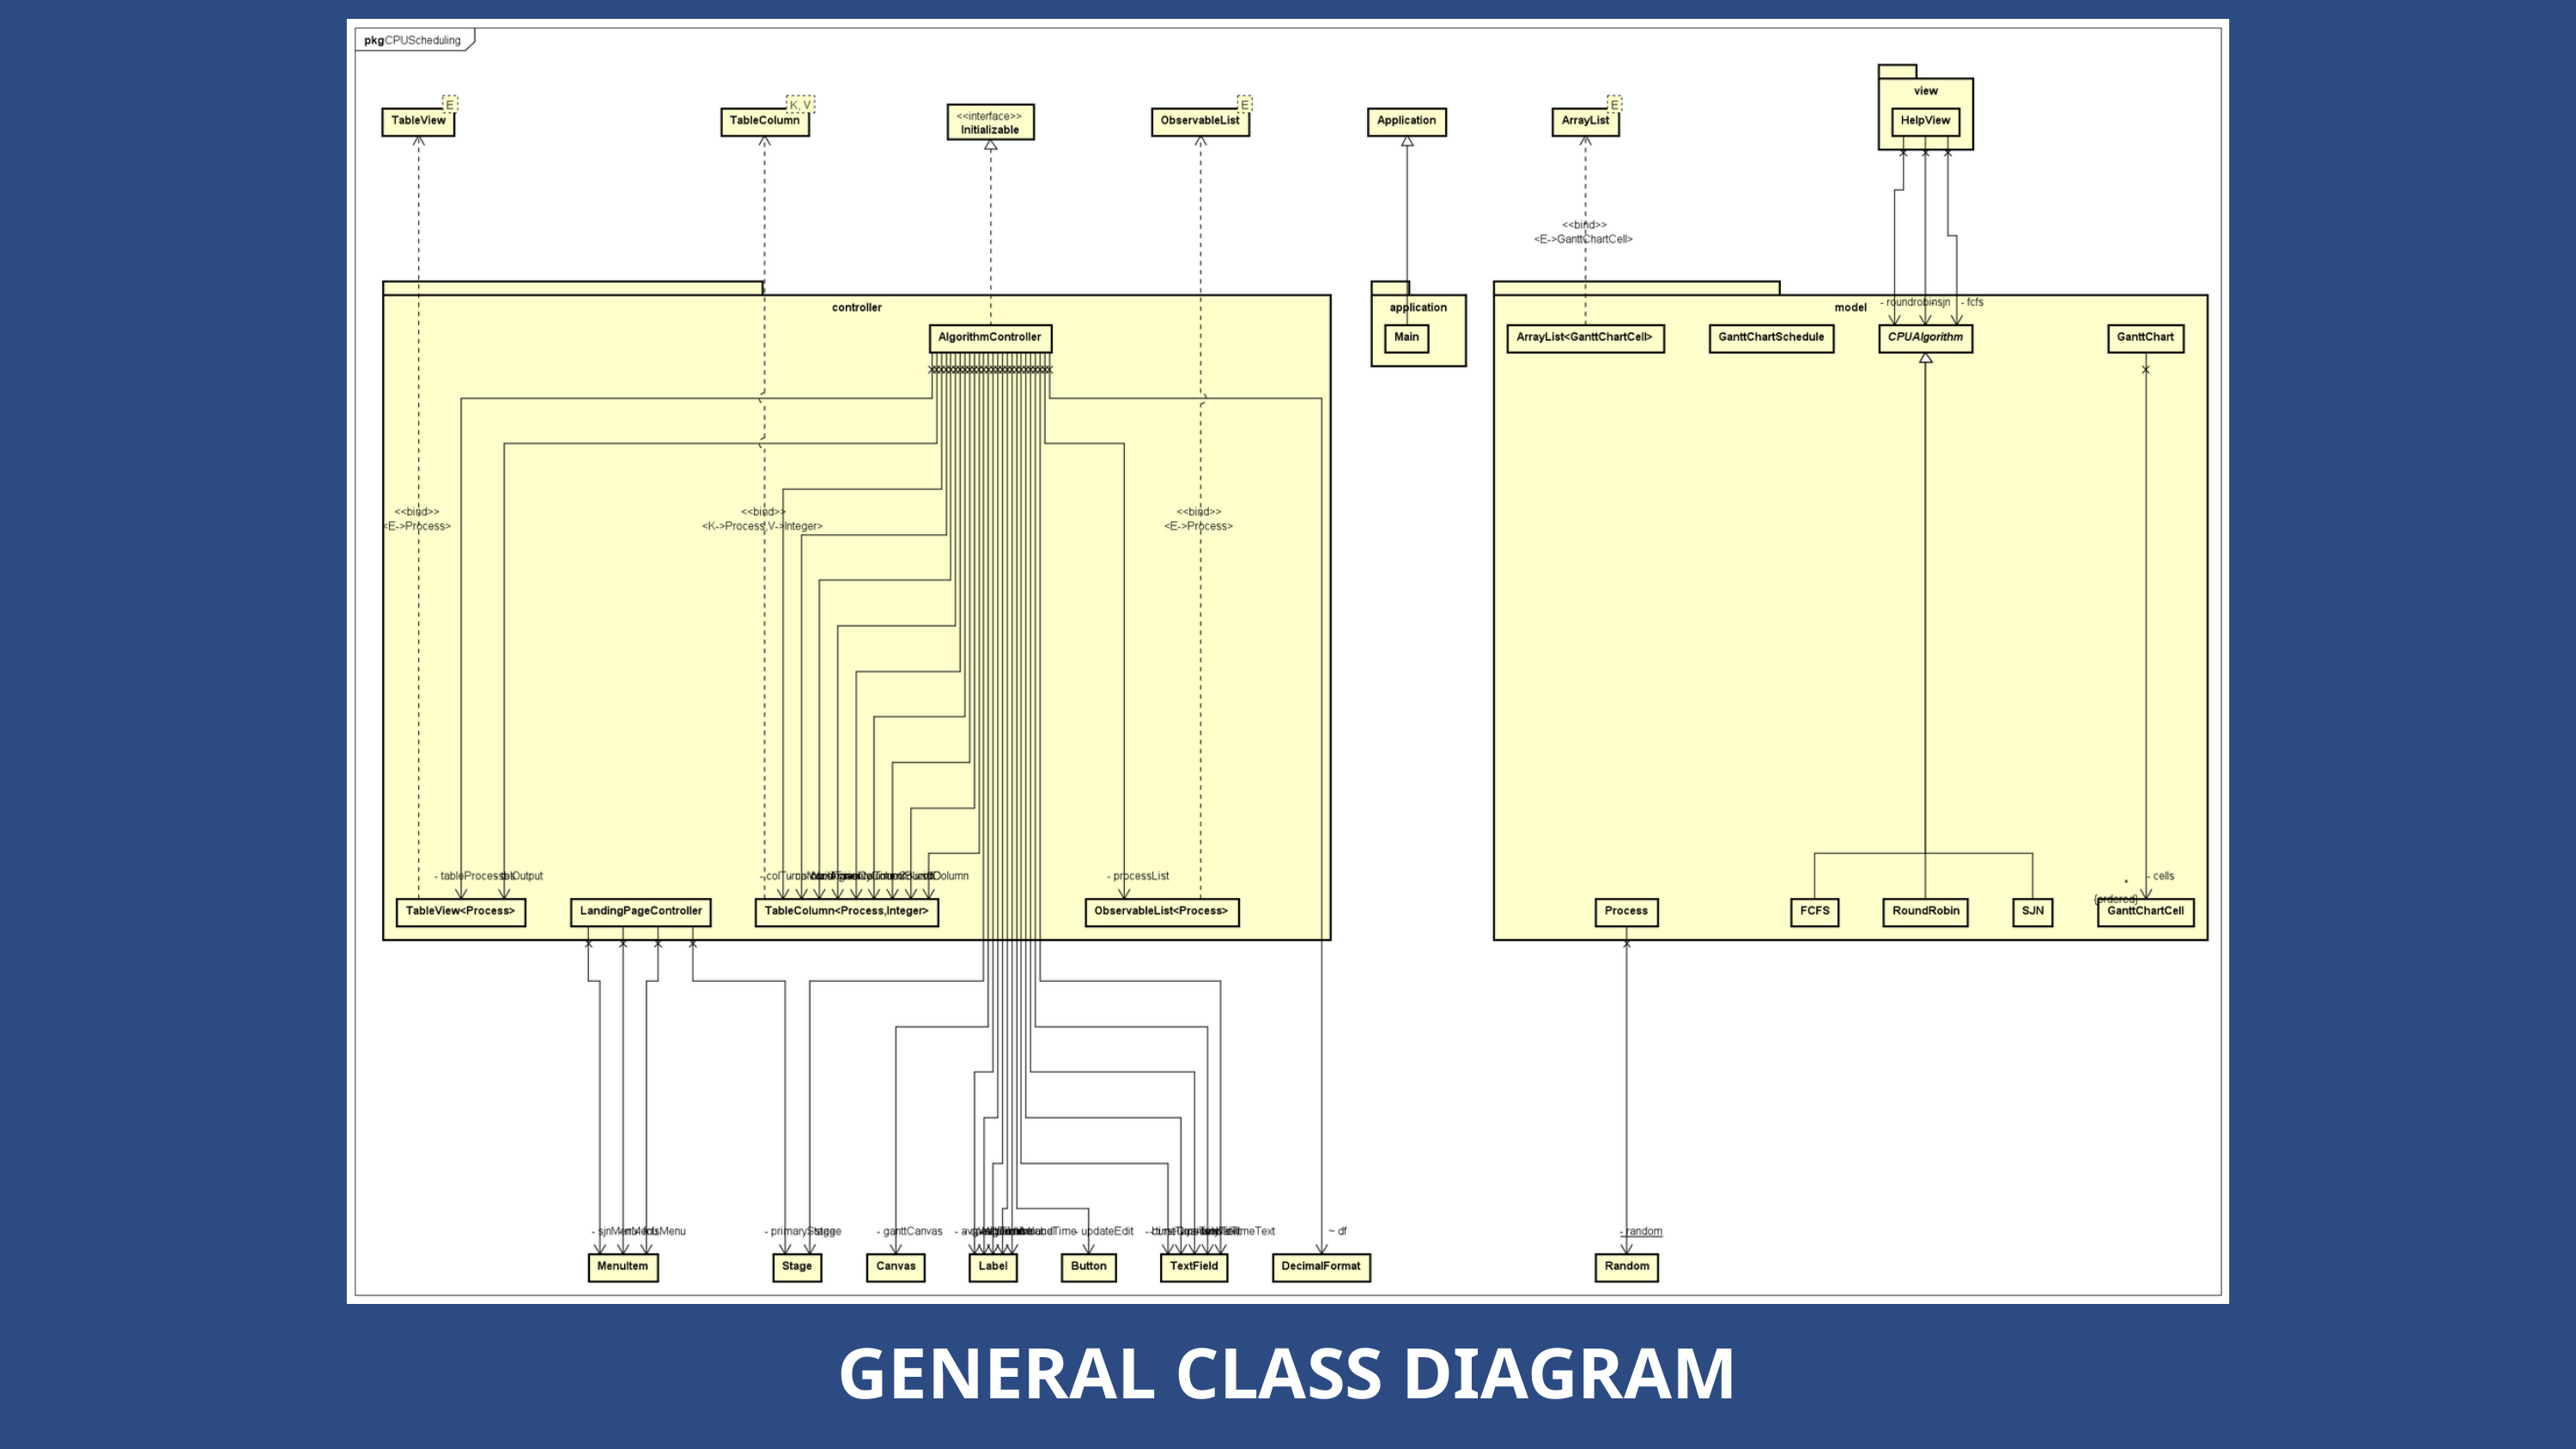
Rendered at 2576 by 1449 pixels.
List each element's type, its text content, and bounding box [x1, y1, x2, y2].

text_box [346, 19, 2230, 1304]
text_box GENERAL CLASS DIAGRAM [809, 1334, 1767, 1413]
